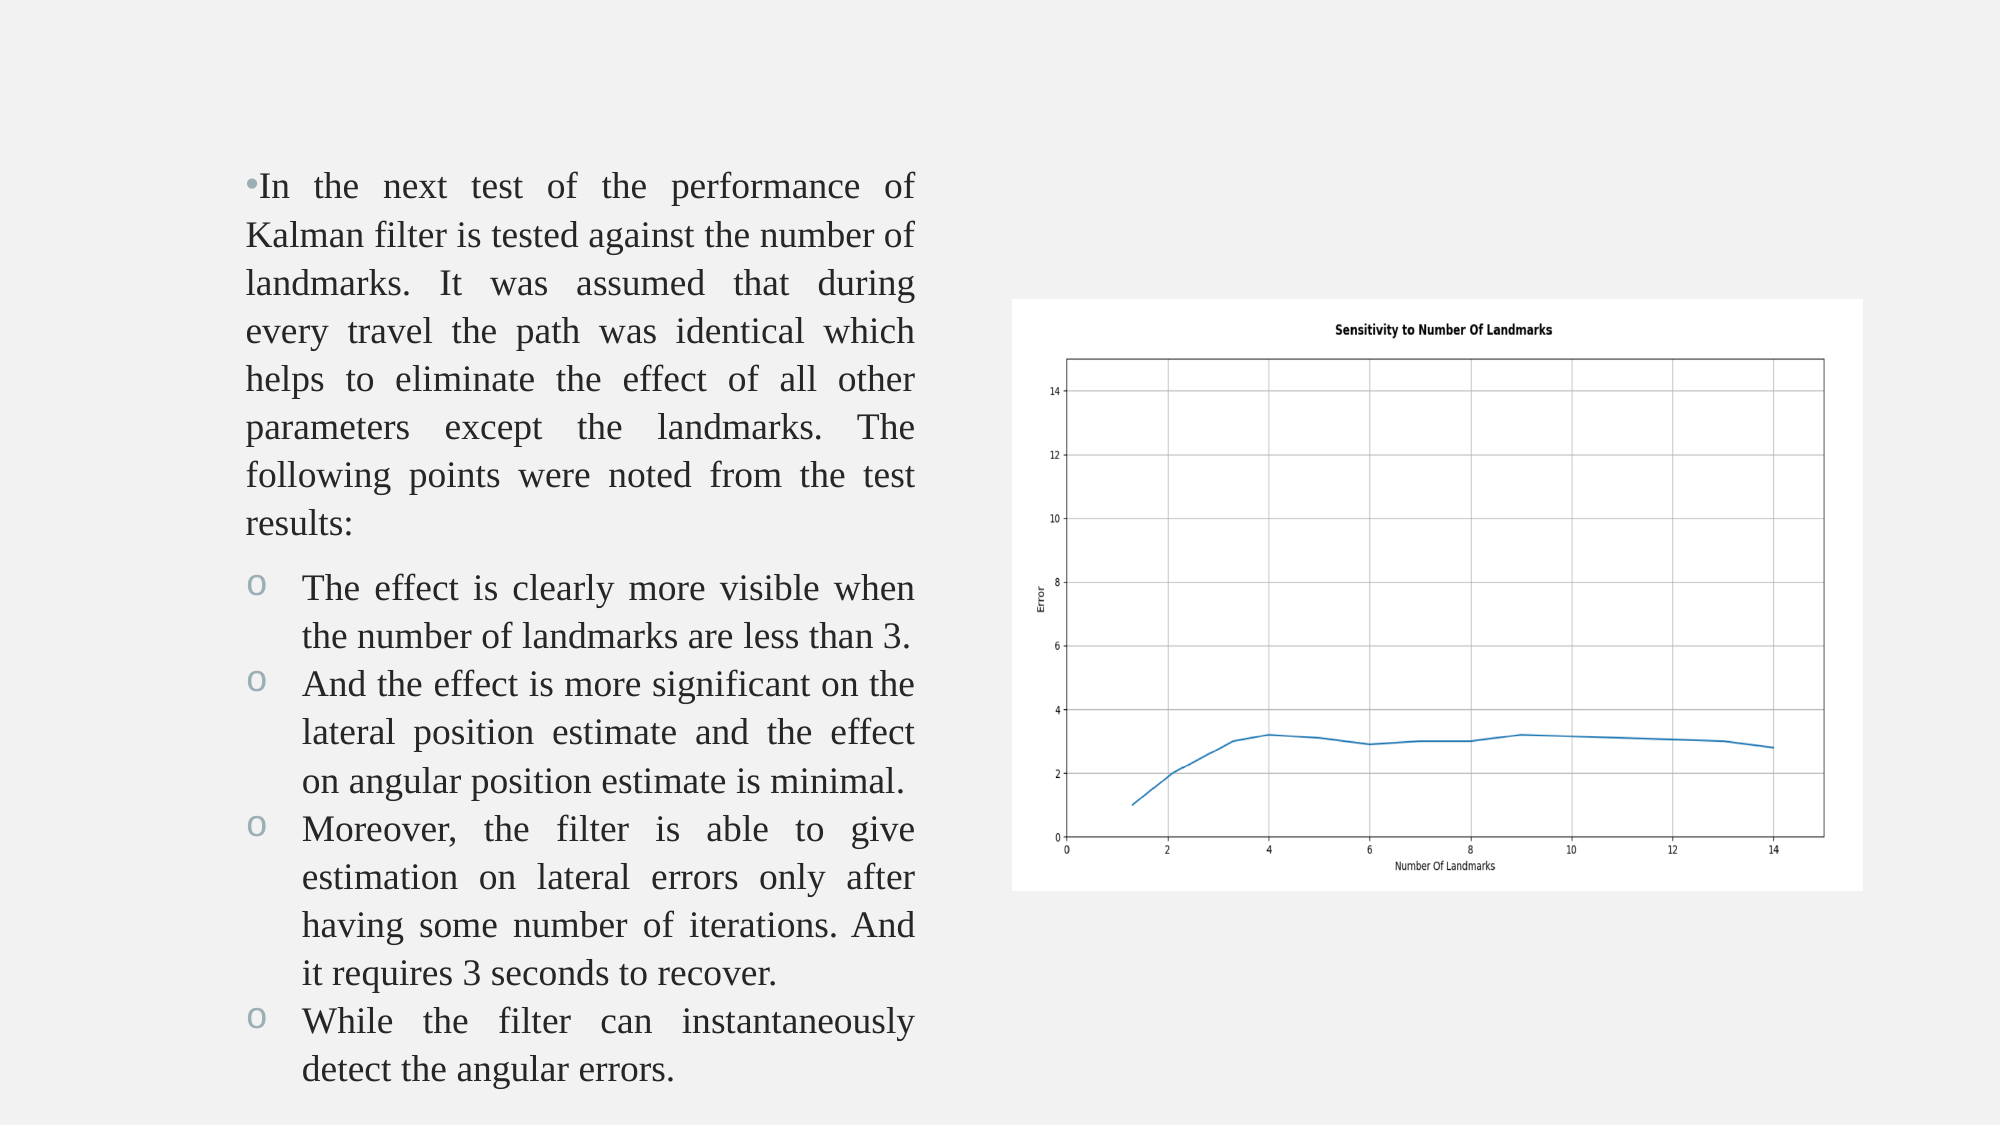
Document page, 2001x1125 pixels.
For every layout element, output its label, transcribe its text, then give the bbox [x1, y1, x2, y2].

list In the next test of the performance of Kalman filter is tested against the number of landmarks. It was assumed that during every travel the path was identical which helps to eliminate the effect of all other parameters except the landmarks. The following points were noted from the test results: The effect is clearly more visible when the number of landmarks are less than 3. And the effect is more significant on the lateral position estimate and the effect on angular position estimate is minimal. Moreover, the filter is able to give estimation on lateral errors only after having some number of iterations. And it requires 3 seconds to recover. While the filter can instantaneously detect the angular errors. [230, 150, 932, 660]
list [1012, 299, 1863, 891]
